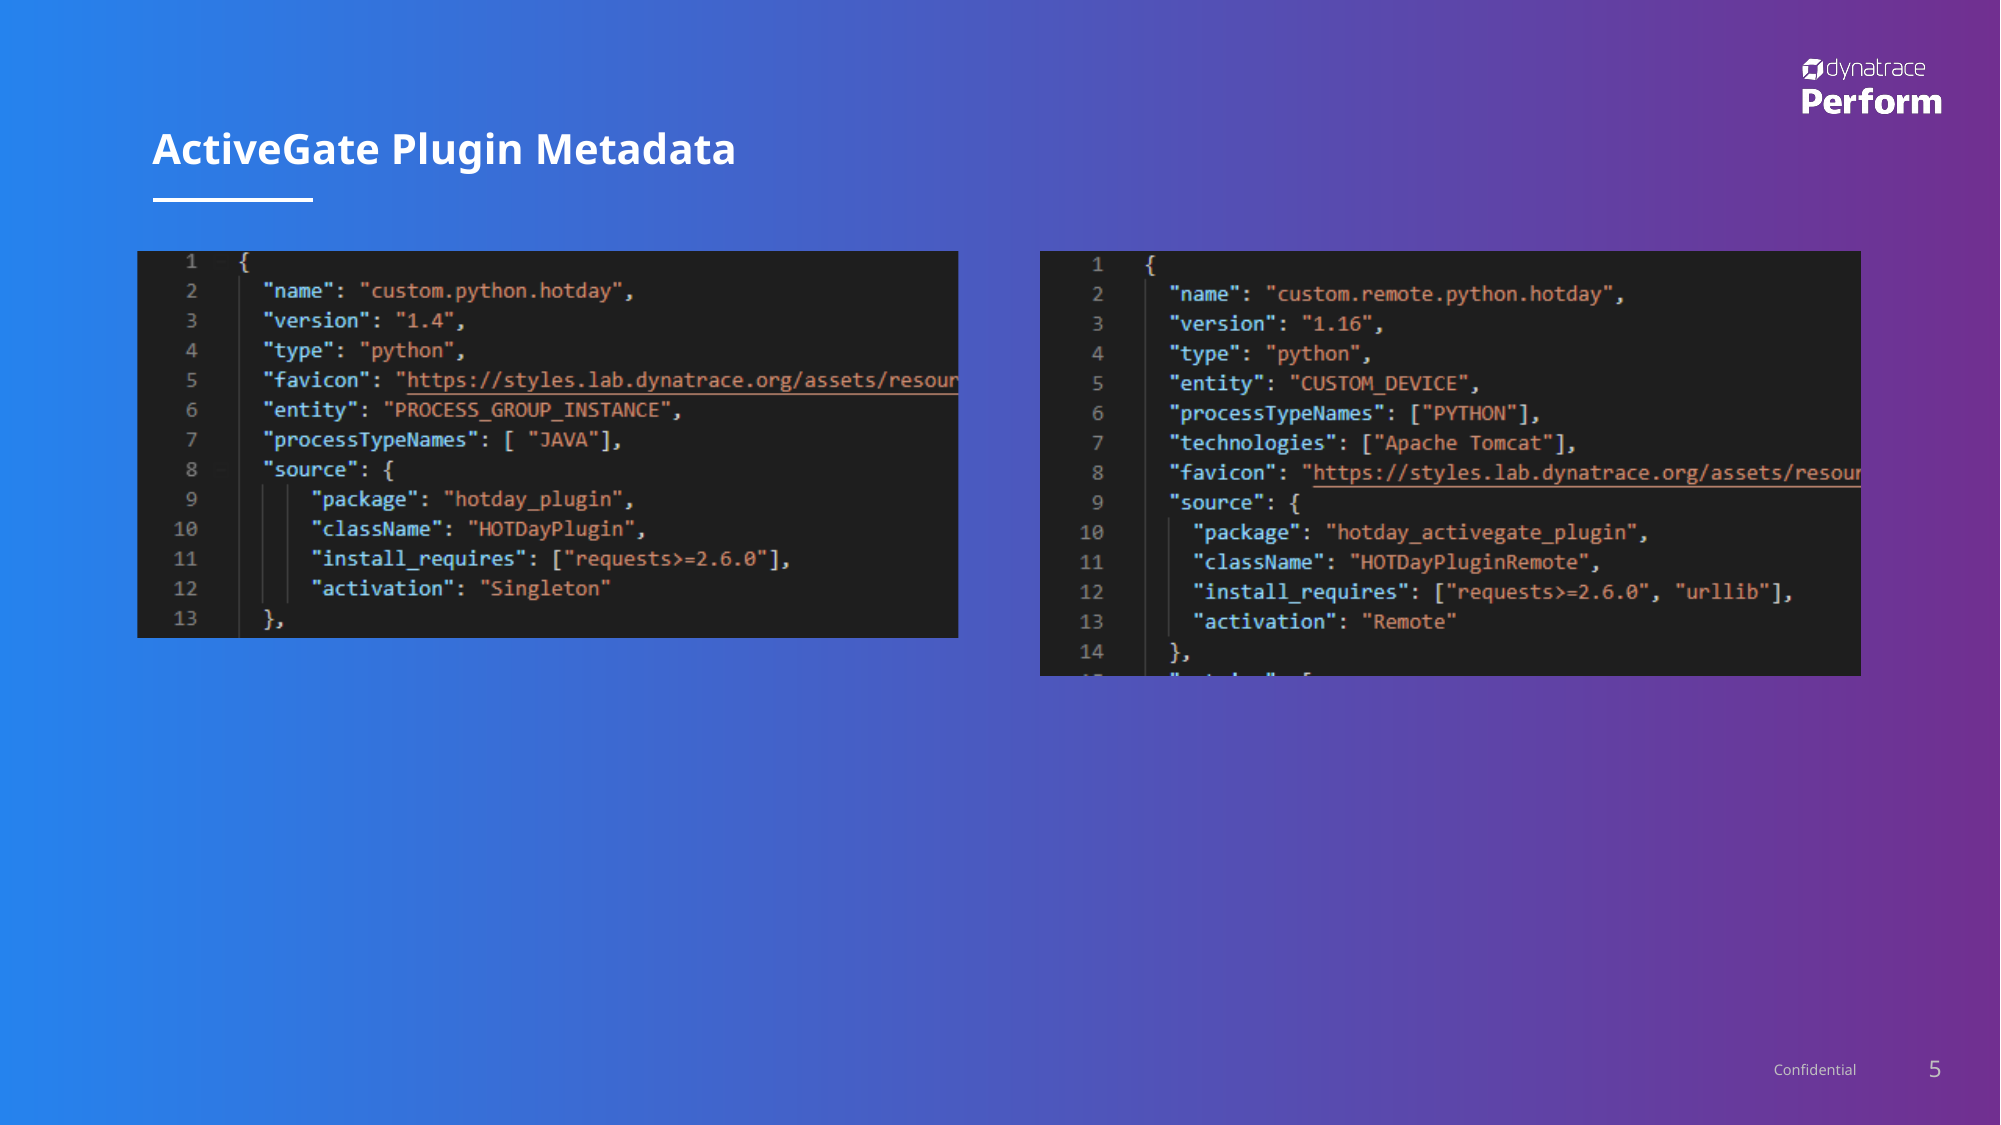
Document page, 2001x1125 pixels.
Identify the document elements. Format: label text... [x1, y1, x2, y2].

picture [1040, 251, 1861, 676]
picture [1797, 51, 1945, 125]
title ActiveGate Plugin Metadata [137, 59, 1863, 181]
picture [137, 251, 959, 638]
